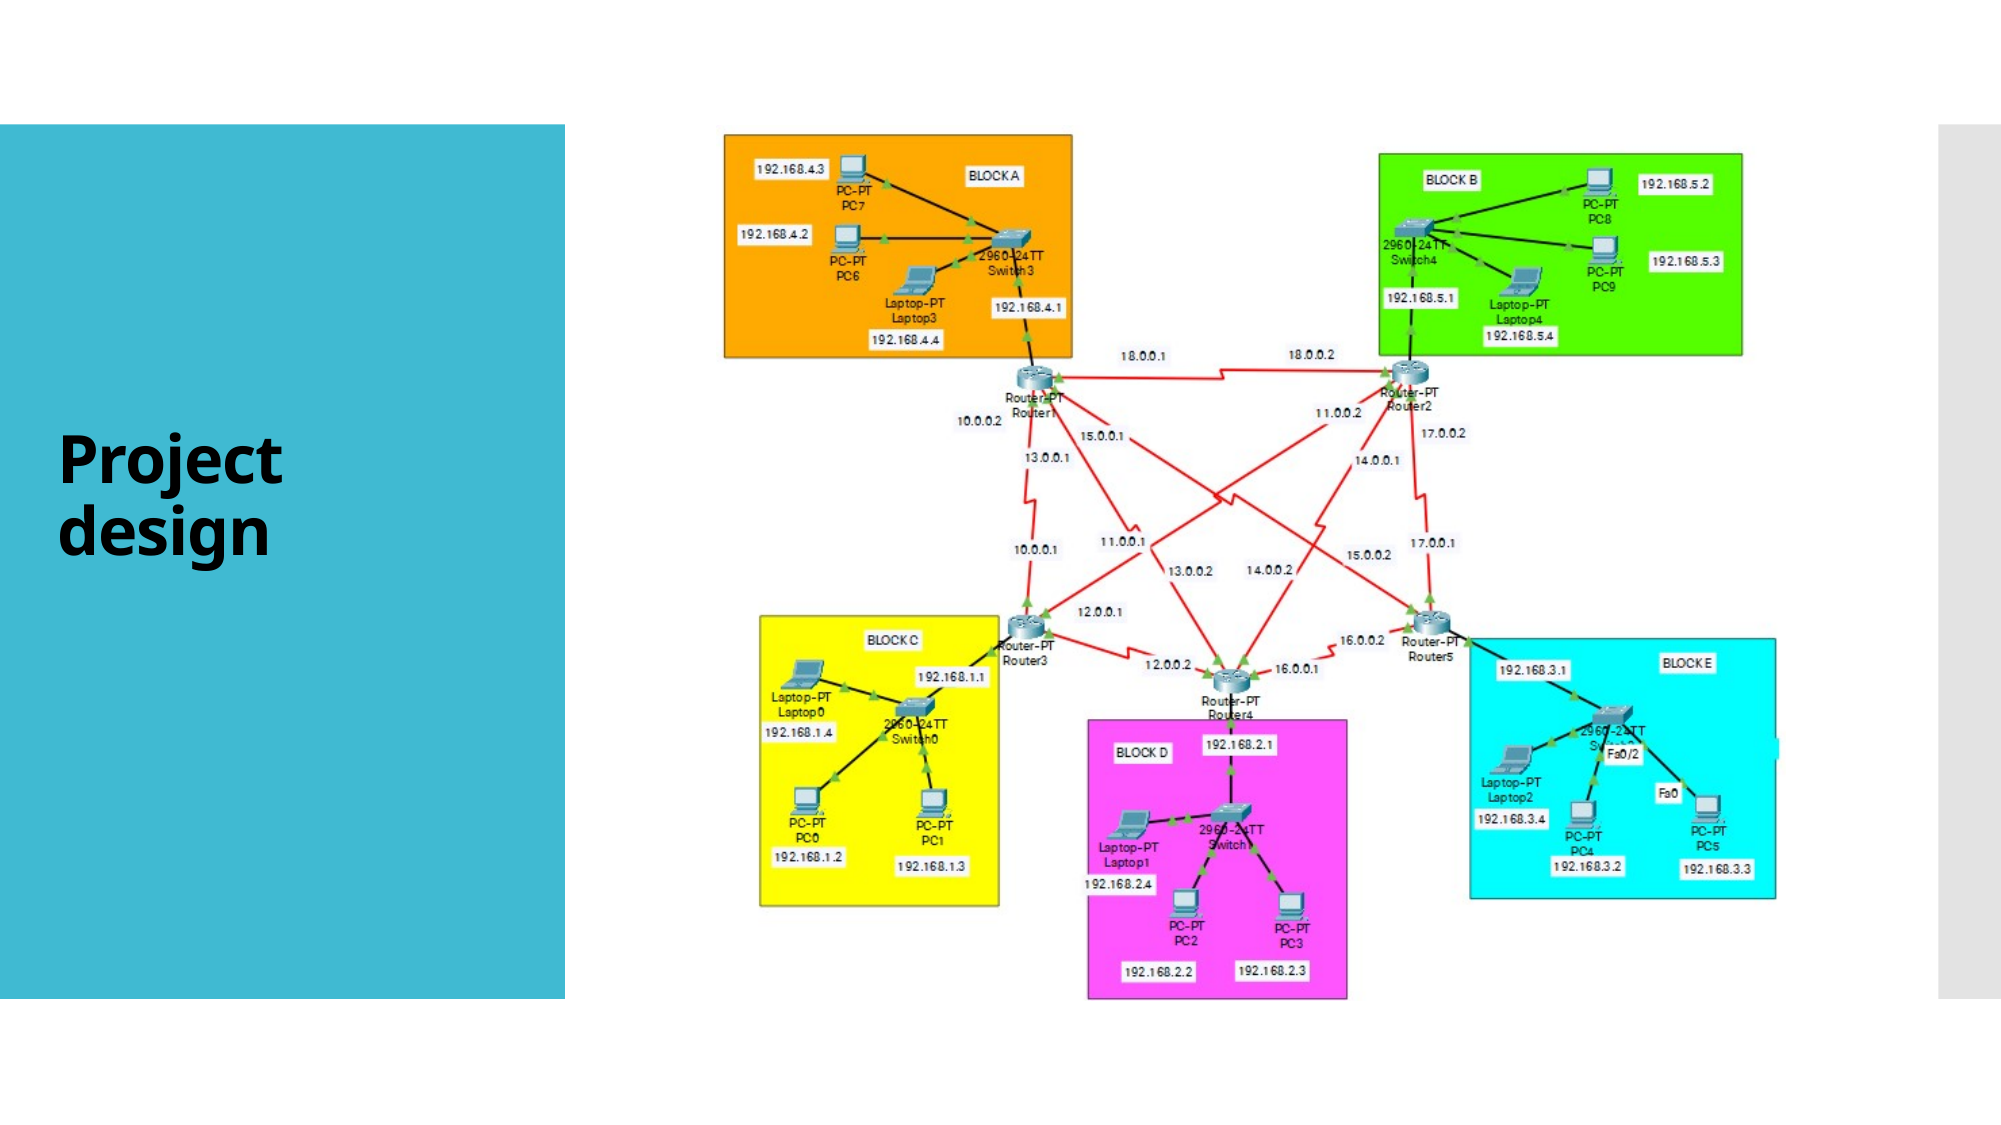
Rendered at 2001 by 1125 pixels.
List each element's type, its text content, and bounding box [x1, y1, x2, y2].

title Project design [41, 187, 507, 578]
picture [585, 125, 1918, 1001]
